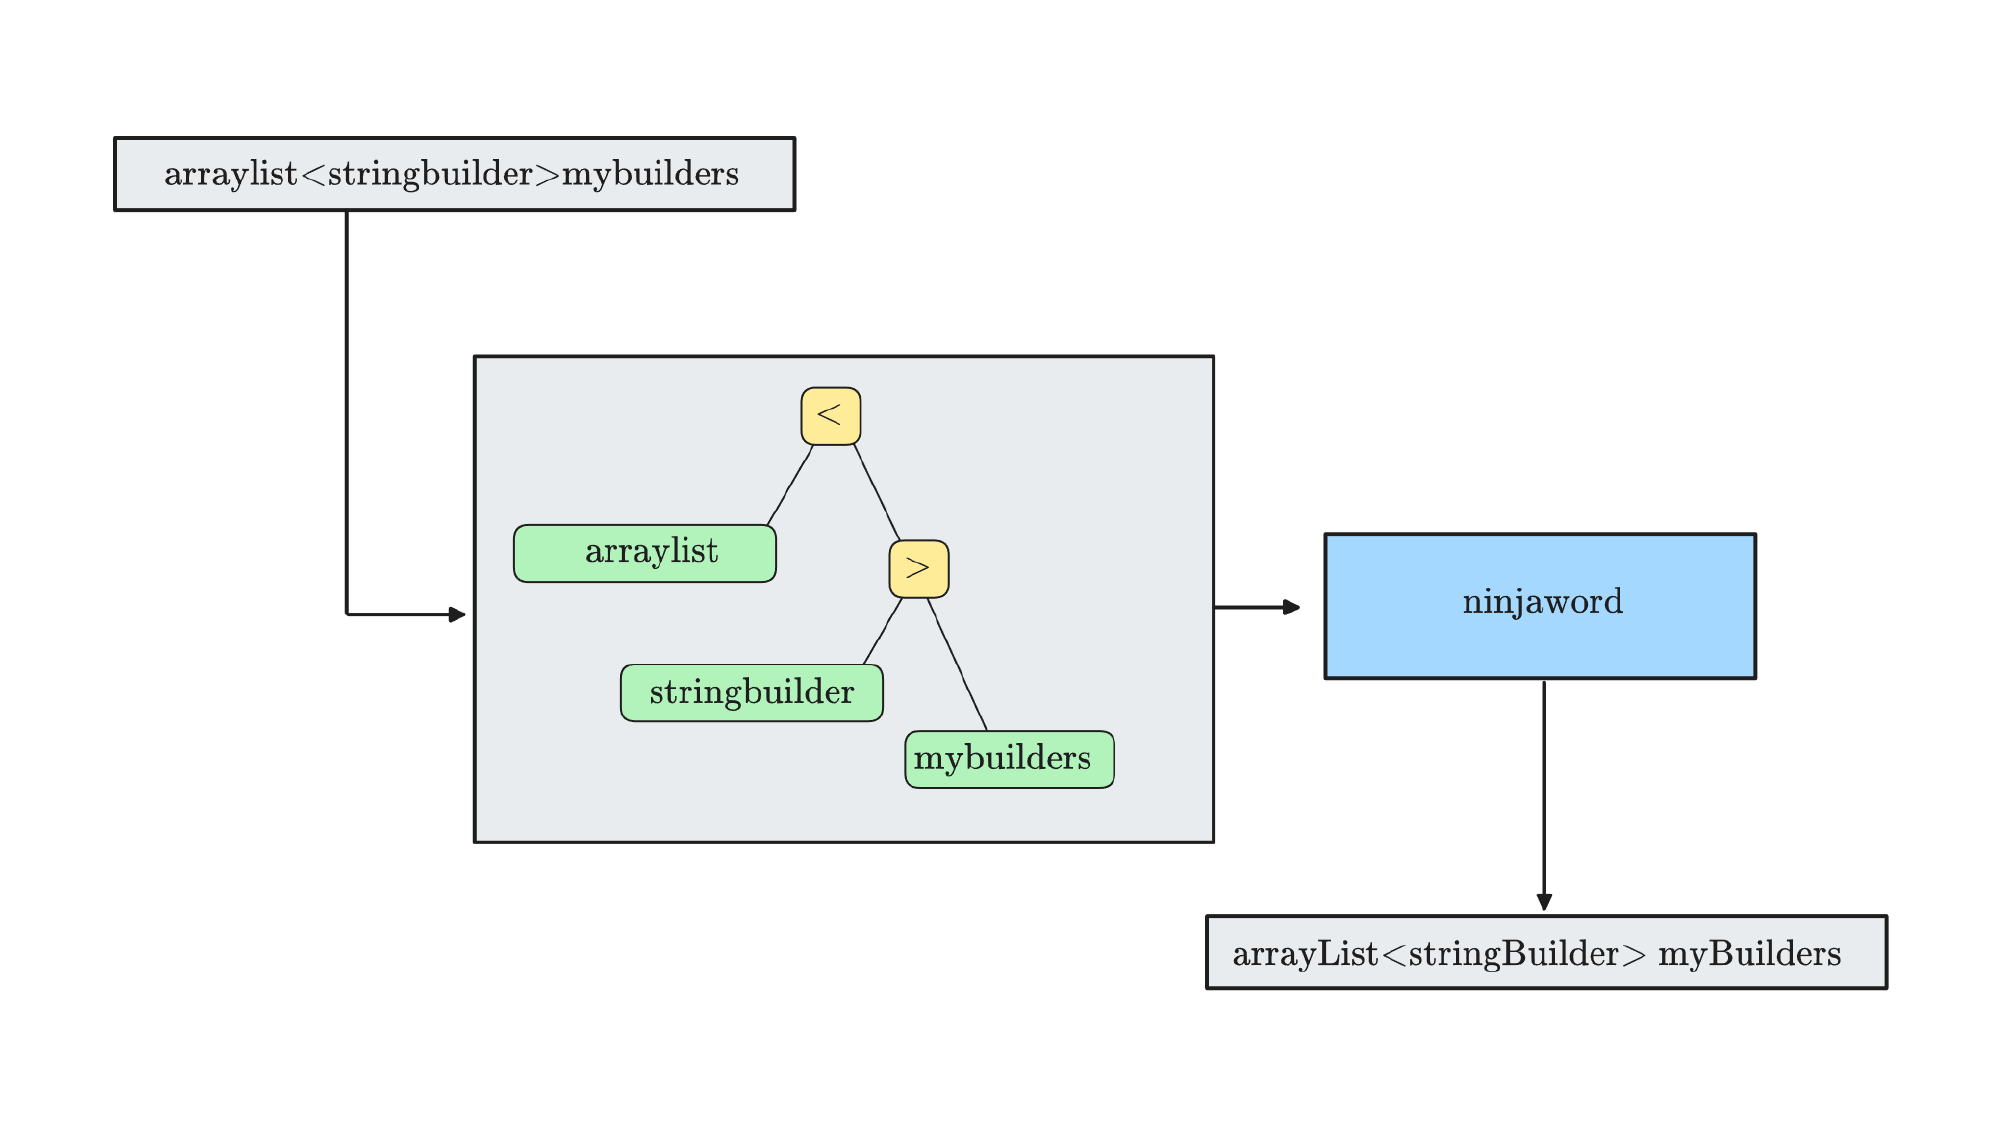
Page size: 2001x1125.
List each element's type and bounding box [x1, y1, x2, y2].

picture [104, 128, 1895, 997]
